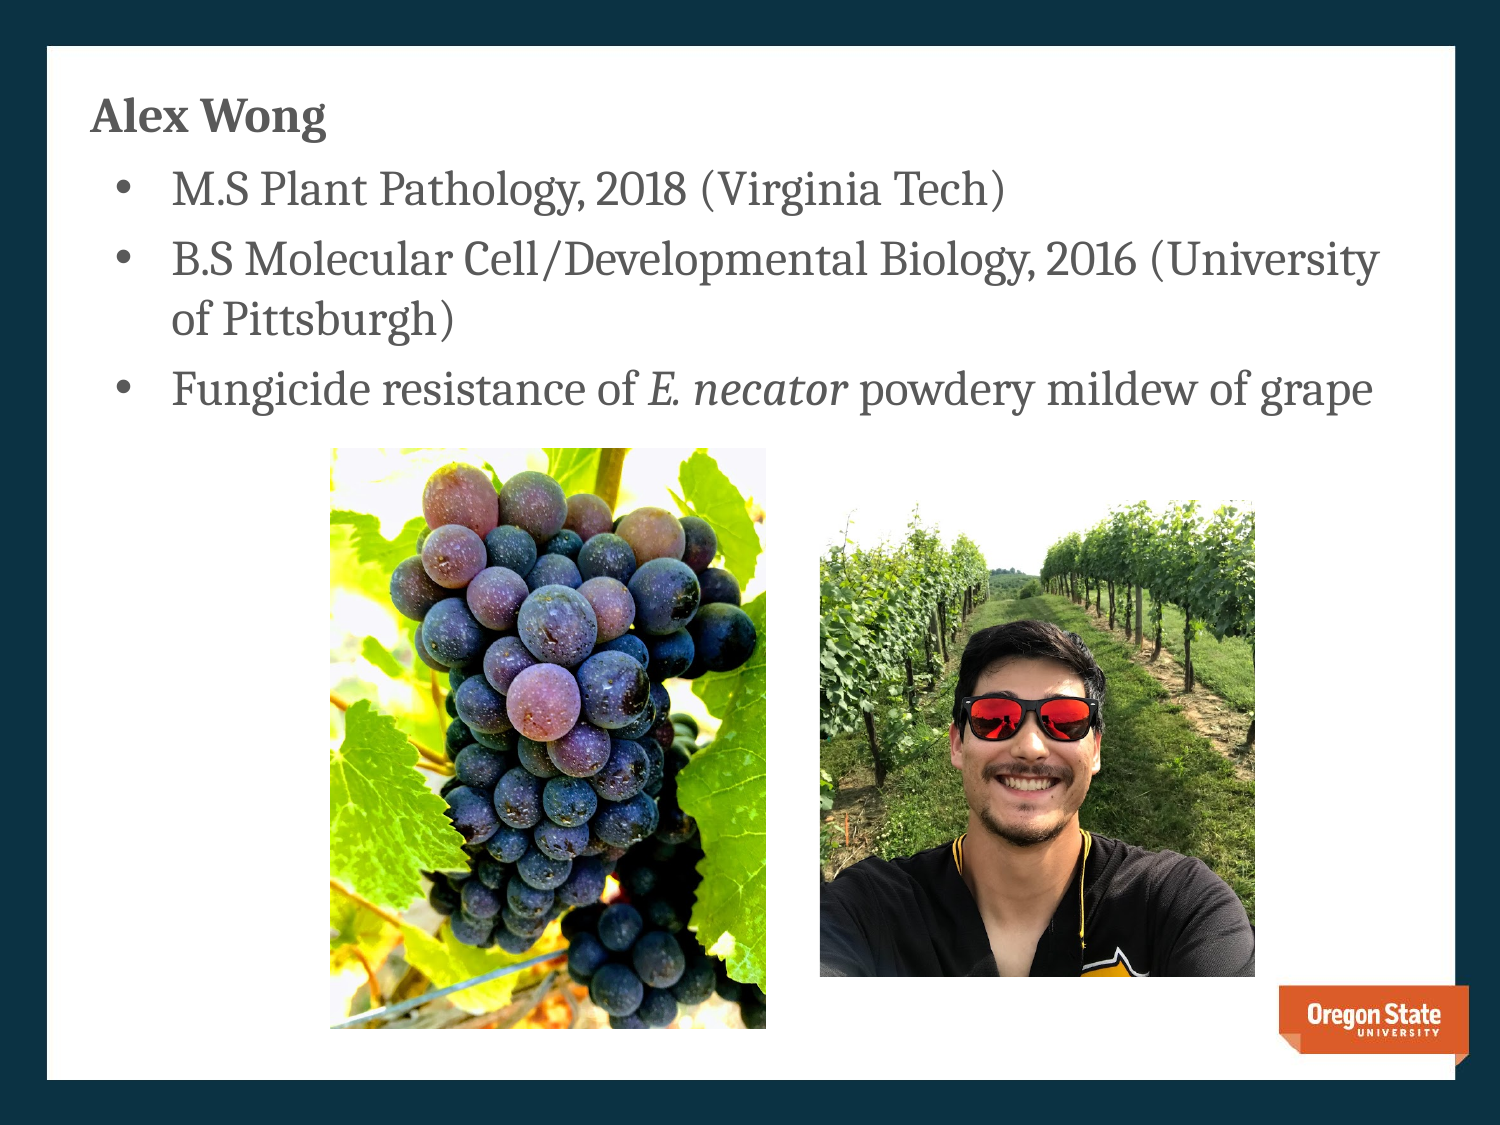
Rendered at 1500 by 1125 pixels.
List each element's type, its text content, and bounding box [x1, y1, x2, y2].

list M.S Plant Pathology, 2018 (Virginia Tech) B.S Molecular Cell/Developmental Biology, 2016 (University of Pittsburgh) Fungicide resistance of E. necator powdery mildew of grape [75, 148, 1425, 938]
title Alex Wong [75, 75, 1425, 148]
picture [0, 0, 1500, 1125]
